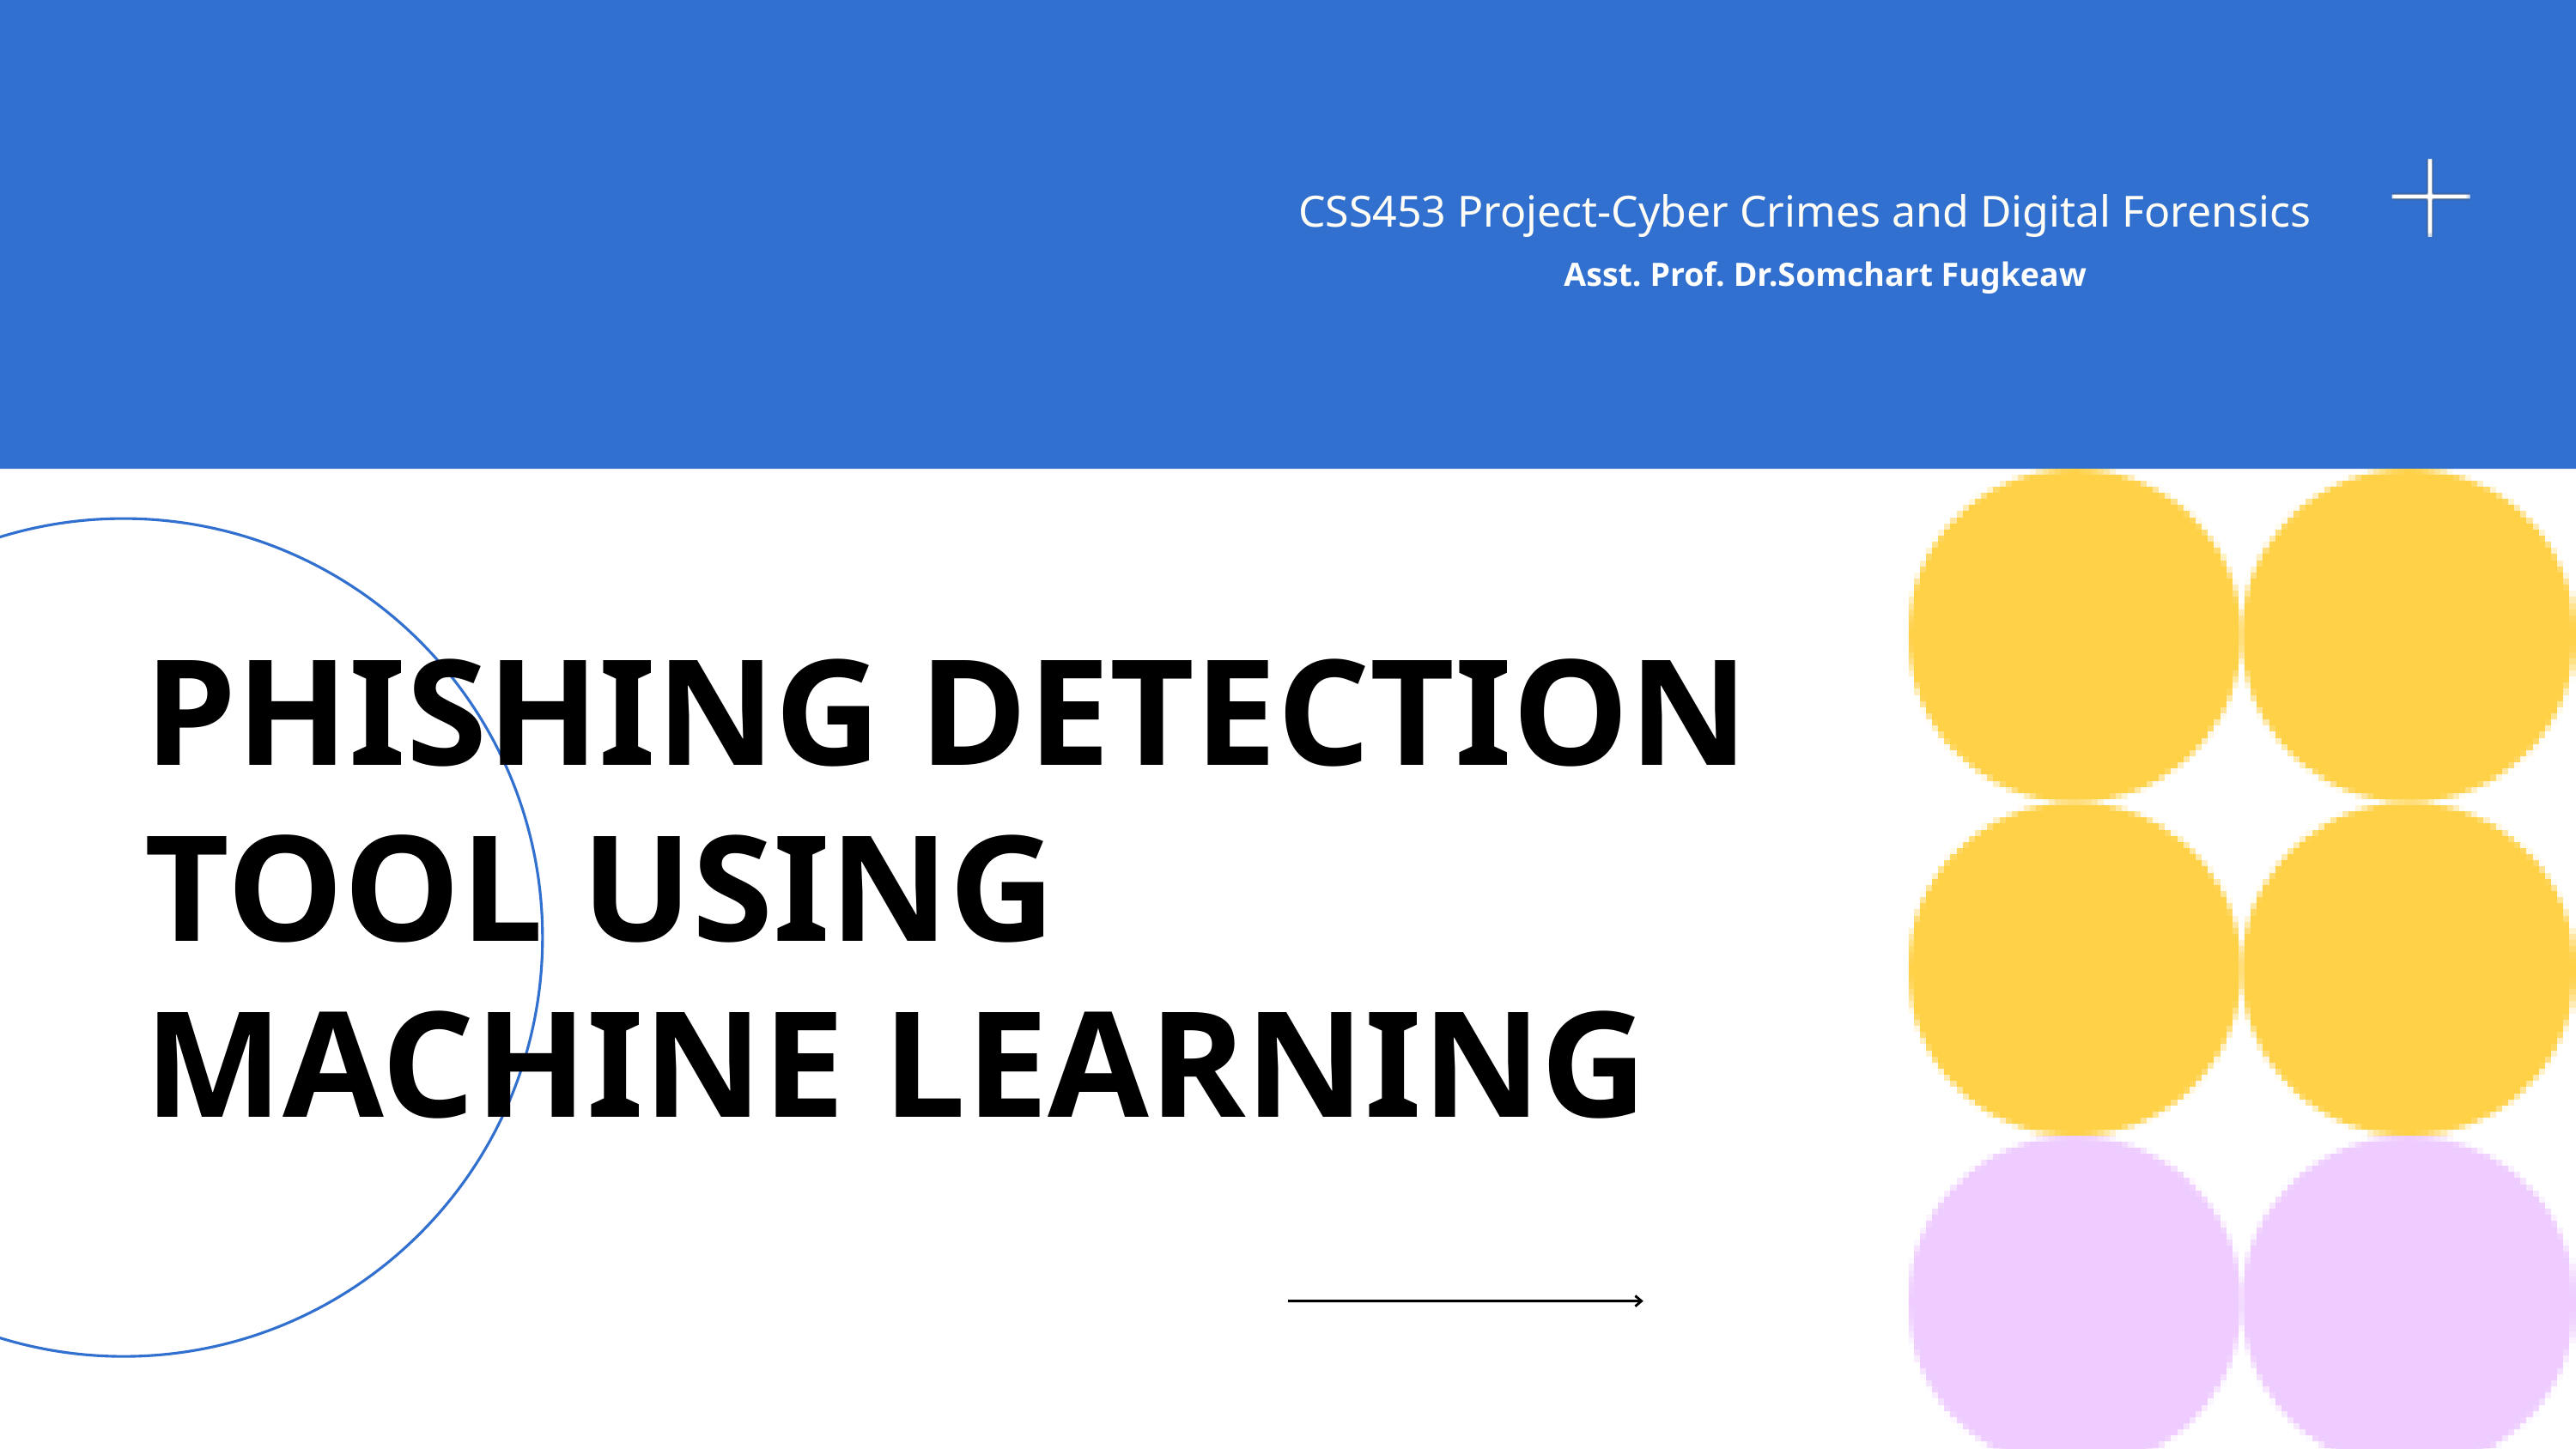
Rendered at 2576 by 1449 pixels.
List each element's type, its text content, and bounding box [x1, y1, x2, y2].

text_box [0, 518, 544, 1357]
text_box [1908, 479, 2576, 1136]
text_box PHISHING DETECTION TOOL USING MACHINE LEARNING [547, 618, 2115, 1147]
text_box [1908, 1136, 2576, 1449]
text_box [0, 0, 2576, 470]
